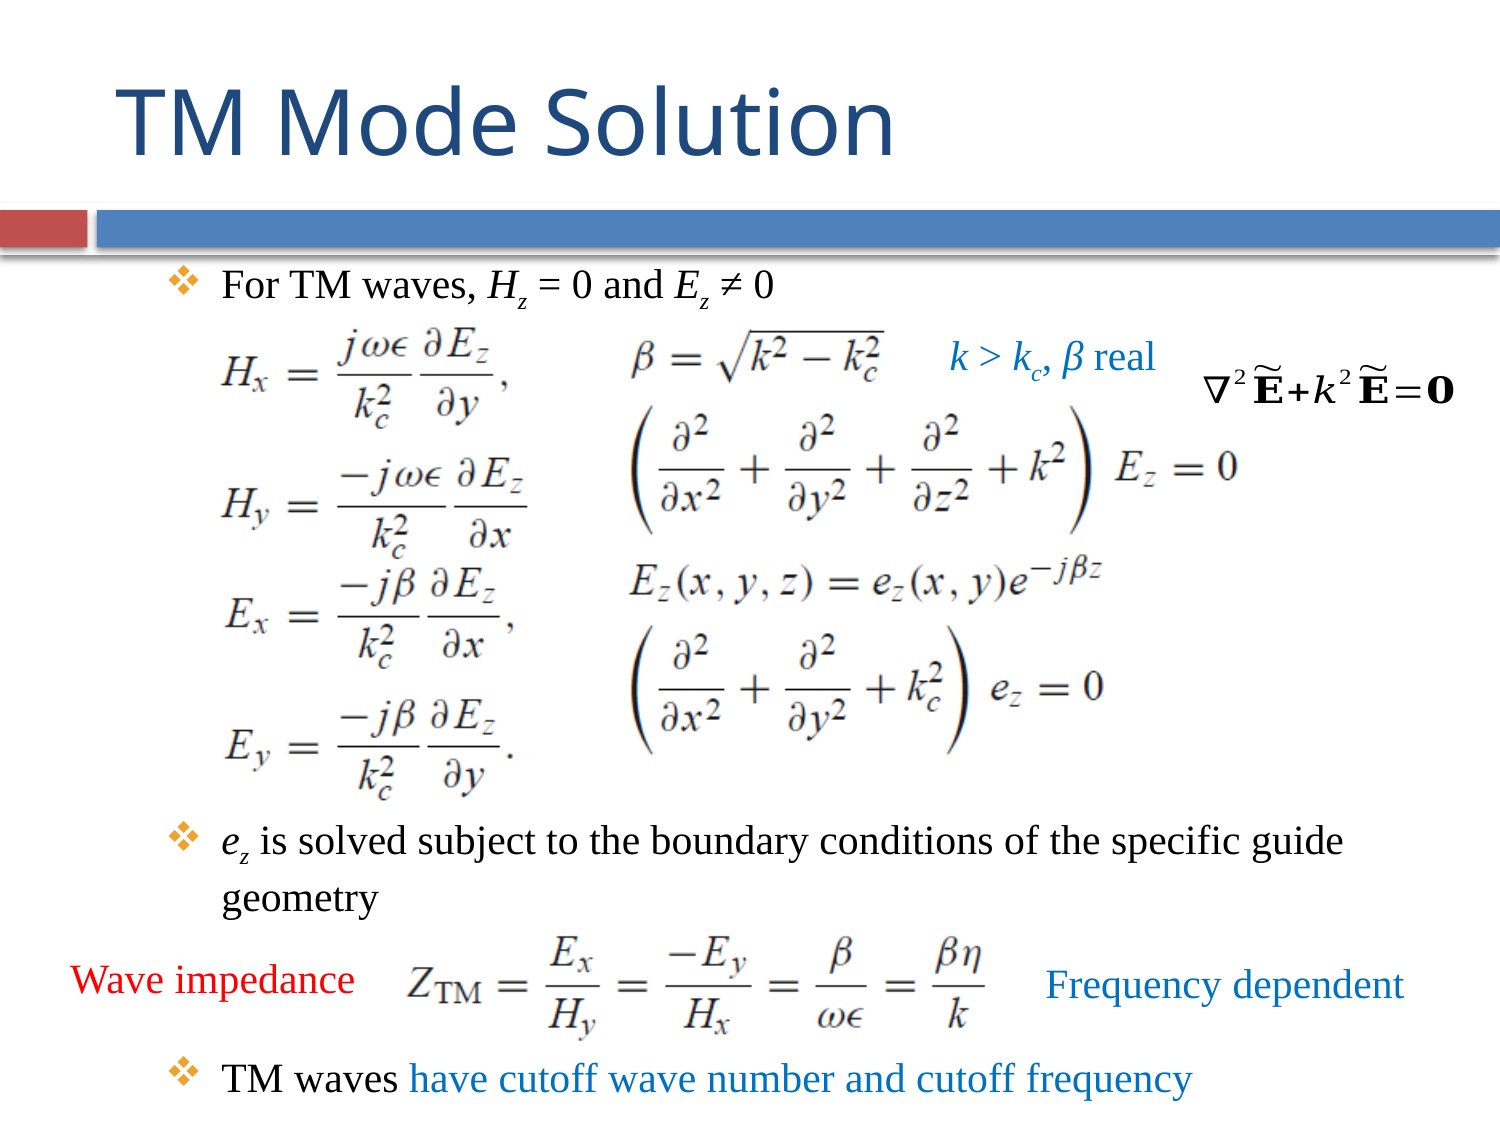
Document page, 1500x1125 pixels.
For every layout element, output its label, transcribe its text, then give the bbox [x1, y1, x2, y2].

text_box TM waves have cutoff wave number and cutoff frequency [149, 1043, 1243, 1121]
picture [627, 624, 1106, 758]
picture [401, 930, 989, 1045]
text_box ez is solved subject to the boundary conditions of the specific guide geometry [150, 805, 1388, 931]
picture [627, 322, 890, 386]
text_box For TM waves, Hz = 0 and Ez ≠ 0 [149, 249, 1243, 324]
picture [627, 553, 1106, 608]
picture [219, 322, 532, 806]
text_box Frequency dependent [1025, 949, 1425, 1015]
text_box Wave impedance [49, 944, 376, 1010]
title TM Mode Solution [100, 37, 1438, 200]
picture [627, 401, 1240, 538]
text_box k > kc, β real [916, 321, 1190, 394]
